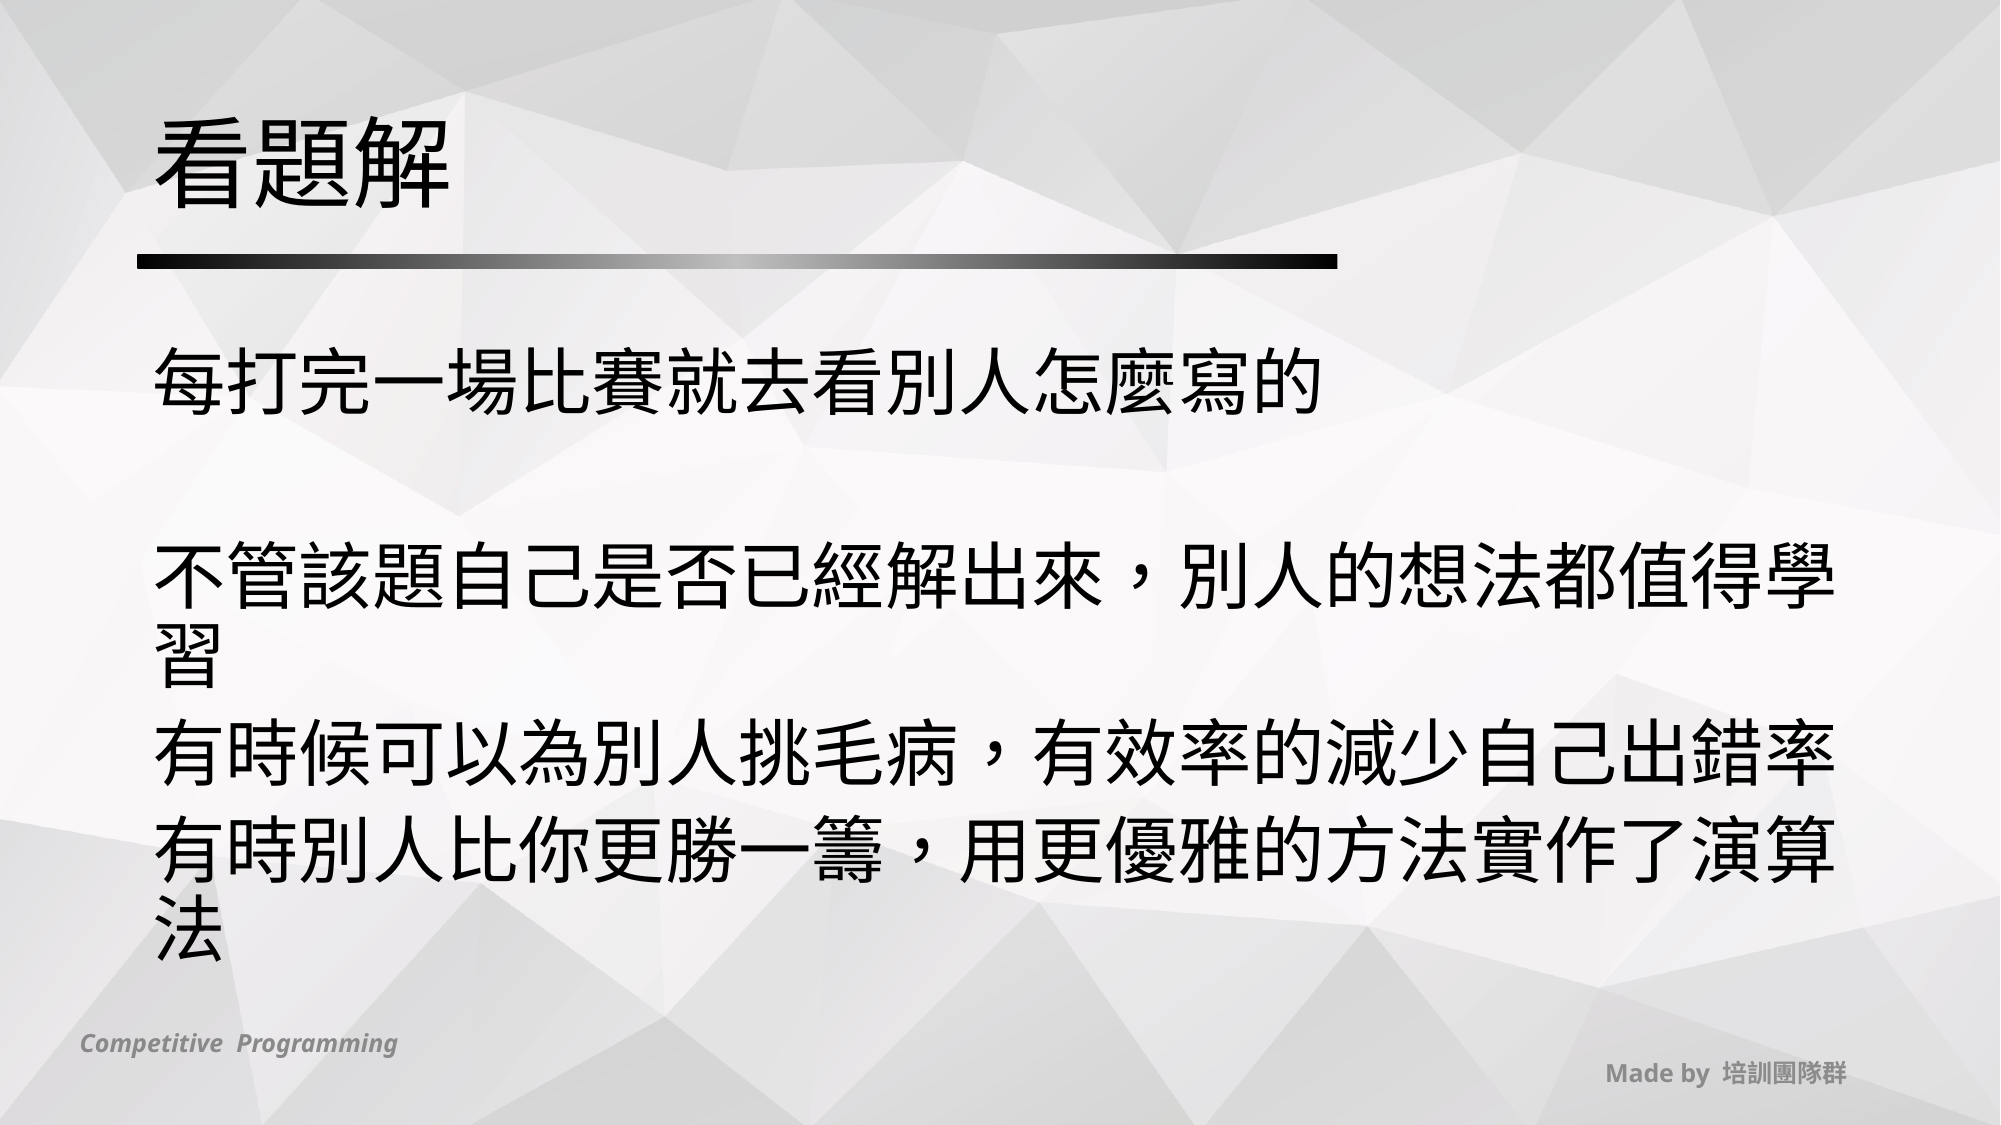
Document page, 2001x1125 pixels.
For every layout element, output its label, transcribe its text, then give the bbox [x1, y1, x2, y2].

list 每打完一場比賽就去看別人怎麼寫的 不管該題自己是否已經解出來，別人的想法都值得學習 有時候可以為別人挑毛病，有效率的減少自己出錯率 有時別人比你更勝一籌，用更優雅的方法實作了演算法 [137, 338, 1863, 1014]
title 看題解 [137, 59, 1863, 278]
picture [0, 0, 2000, 1125]
